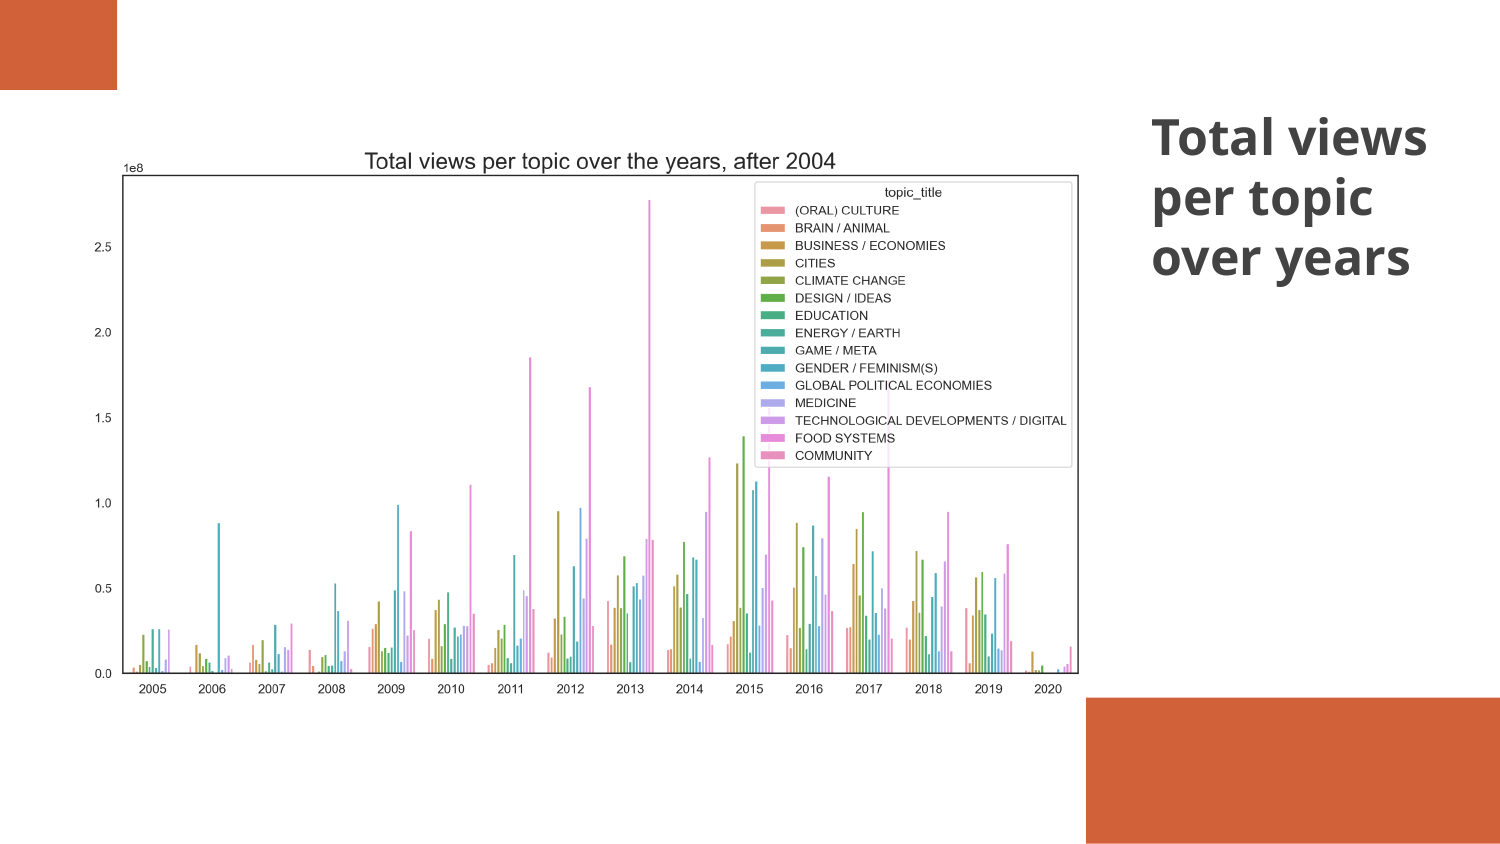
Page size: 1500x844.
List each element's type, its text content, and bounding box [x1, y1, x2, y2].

picture [85, 144, 1087, 703]
text_box [1086, 697, 1500, 844]
title Total views per topic over years [1136, 89, 1500, 396]
text_box [0, 0, 118, 90]
